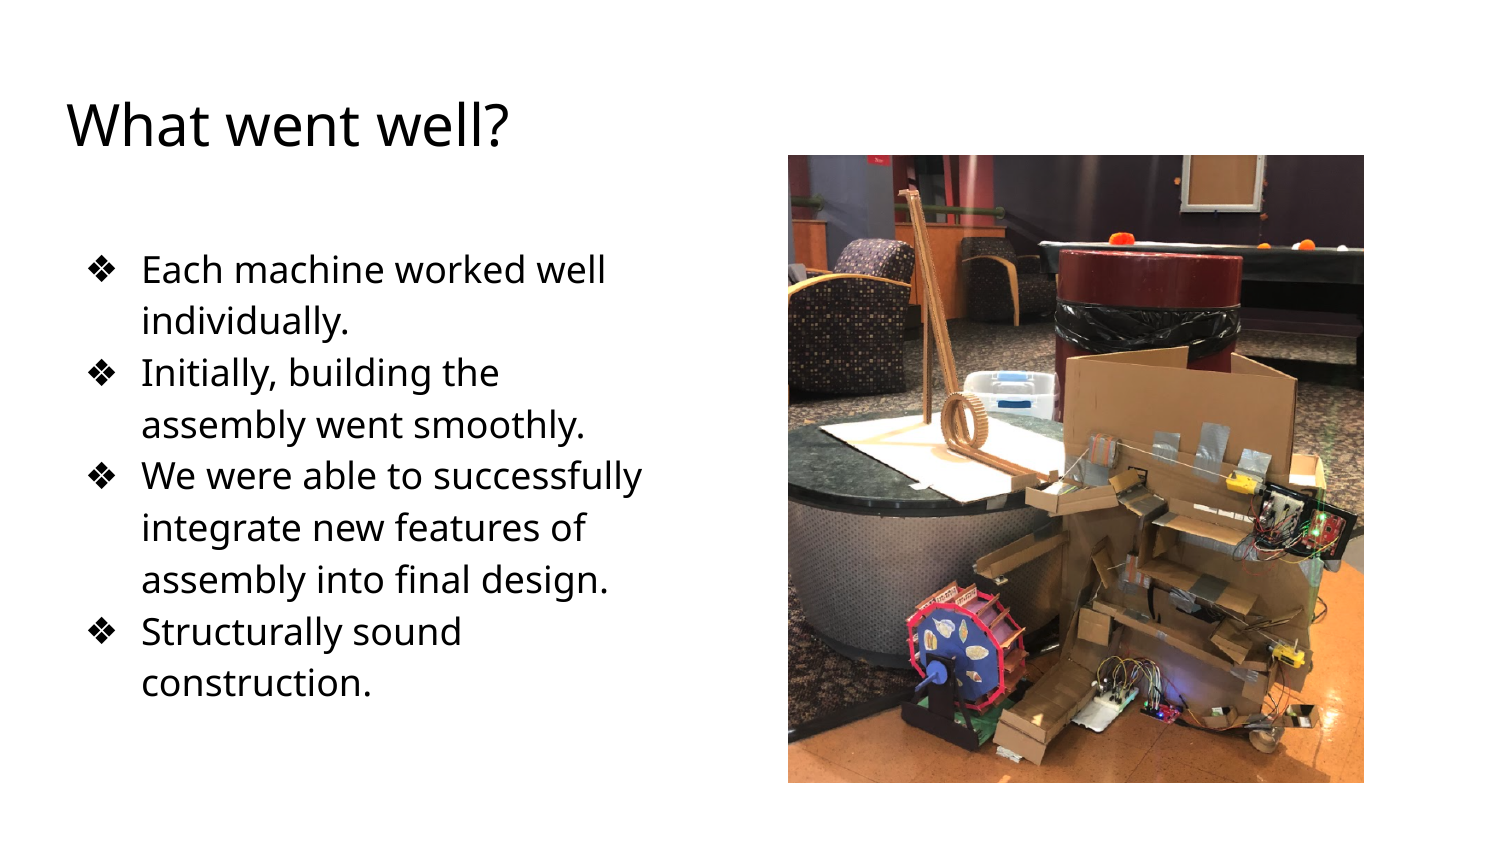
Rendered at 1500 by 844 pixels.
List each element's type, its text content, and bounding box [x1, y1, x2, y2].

picture [788, 155, 1365, 783]
title What went well? [51, 72, 1449, 167]
list Each machine worked well individually. Initially, building the assembly went smoothly. We were able to successfully integrate new features of assembly into final design. Structurally sound construction. [51, 223, 672, 715]
